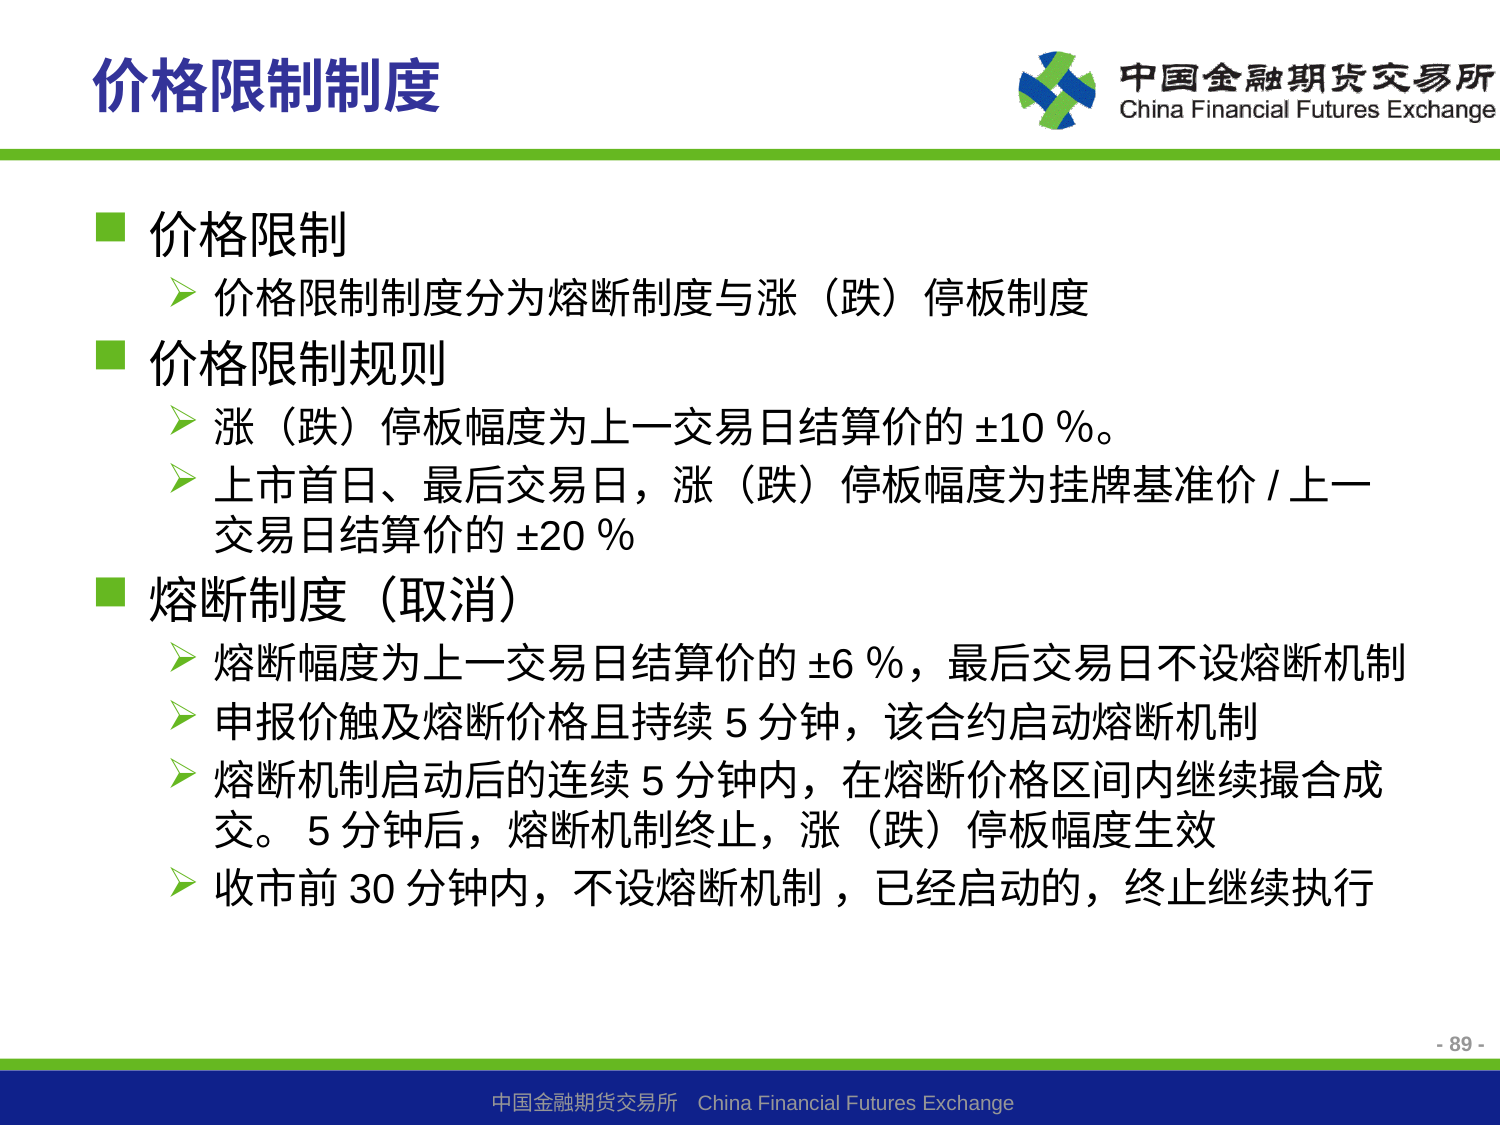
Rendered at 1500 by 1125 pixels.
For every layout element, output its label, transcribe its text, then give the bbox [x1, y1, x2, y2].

slide_number - 89 - [1204, 1022, 1500, 1078]
list 价格限制 价格限制制度分为熔断制度与涨（跌）停板制度 价格限制规则 涨（跌）停板幅度为上一交易日结算价的±10％。 上市首日、最后交易日，涨（跌）停板幅度为挂牌基准价/上一交易日结算价的±20％ 熔断制度（取消） 熔断幅度为上一交易日结算价的±6％，最后交易日不设熔断机制 申报价触及熔断价格且持续5分钟，该合约启动熔断机制 熔断机制启动后的连续5分钟内，在熔断价格区间内继续撮合成交。5分钟后，熔断机制终止，涨（跌）停板幅度生效 收市前30分钟内，不设熔断机制 ，已经启动的，终止继续执行 [76, 196, 1427, 1024]
picture [1117, 42, 1500, 138]
title 价格限制制度 [76, 31, 1117, 138]
